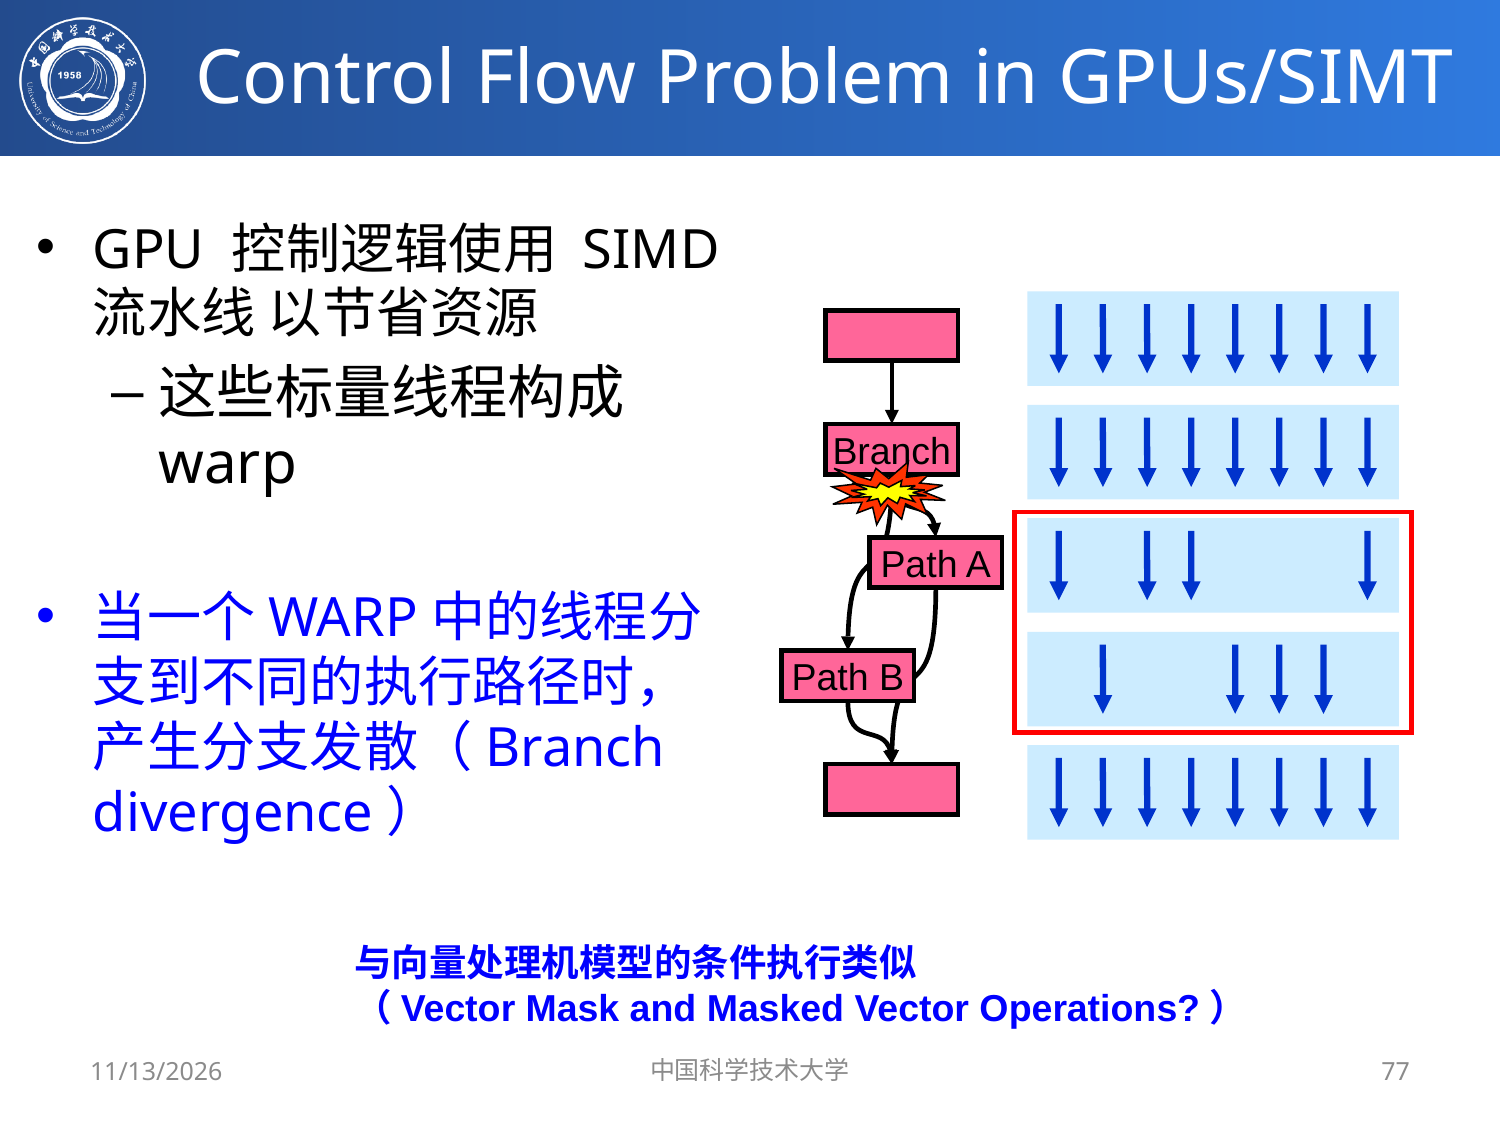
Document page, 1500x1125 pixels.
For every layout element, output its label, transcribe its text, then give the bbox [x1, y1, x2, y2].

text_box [1026, 744, 1400, 841]
list GPU 控制逻辑使用 SIMD流水线 以节省资源 这些标量线程构成warp 当一个WARP中的线程分支到不同的执行路径时，产生分支发散（Branch divergence） [21, 206, 741, 995]
slide_number 77 [1074, 1042, 1425, 1103]
text_box [1014, 512, 1412, 733]
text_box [1026, 404, 1400, 500]
text_box 与向量处理机模型的条件执行类似 （Vector Mask and Masked Vector Operations?） [339, 931, 1262, 1037]
title Control Flow Problem in GPUs/SIMT [150, 0, 1500, 148]
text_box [1026, 290, 1400, 387]
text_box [1026, 631, 1400, 727]
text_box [831, 461, 946, 526]
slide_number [75, 1042, 425, 1103]
picture [19, 17, 146, 144]
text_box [781, 309, 1003, 816]
footer 中国科学技术大学 [512, 1042, 988, 1103]
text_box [1026, 517, 1400, 614]
